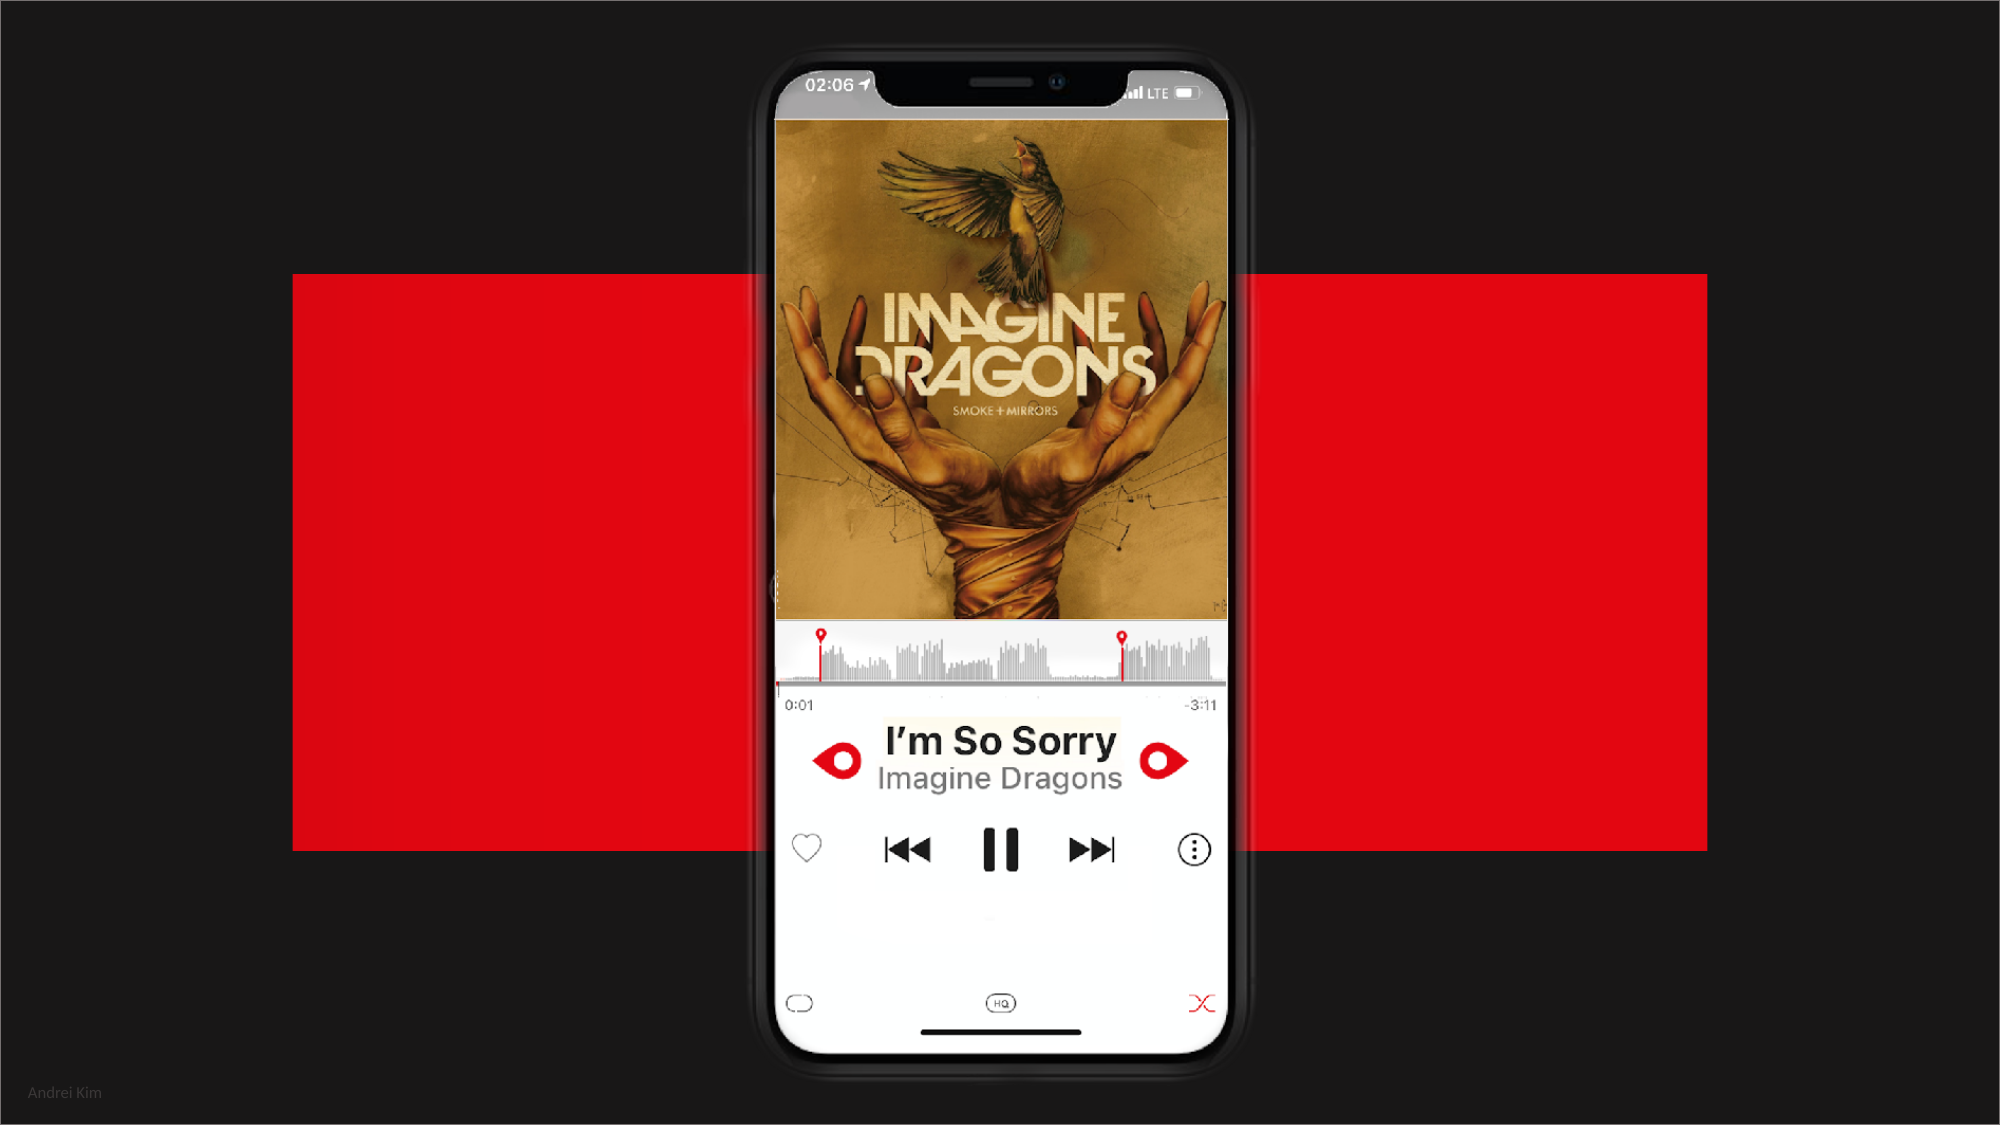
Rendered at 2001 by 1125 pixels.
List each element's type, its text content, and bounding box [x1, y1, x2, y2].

text_box Andrei Kim [13, 1074, 161, 1110]
picture [292, 32, 1708, 1093]
text_box [0, 0, 2000, 1125]
